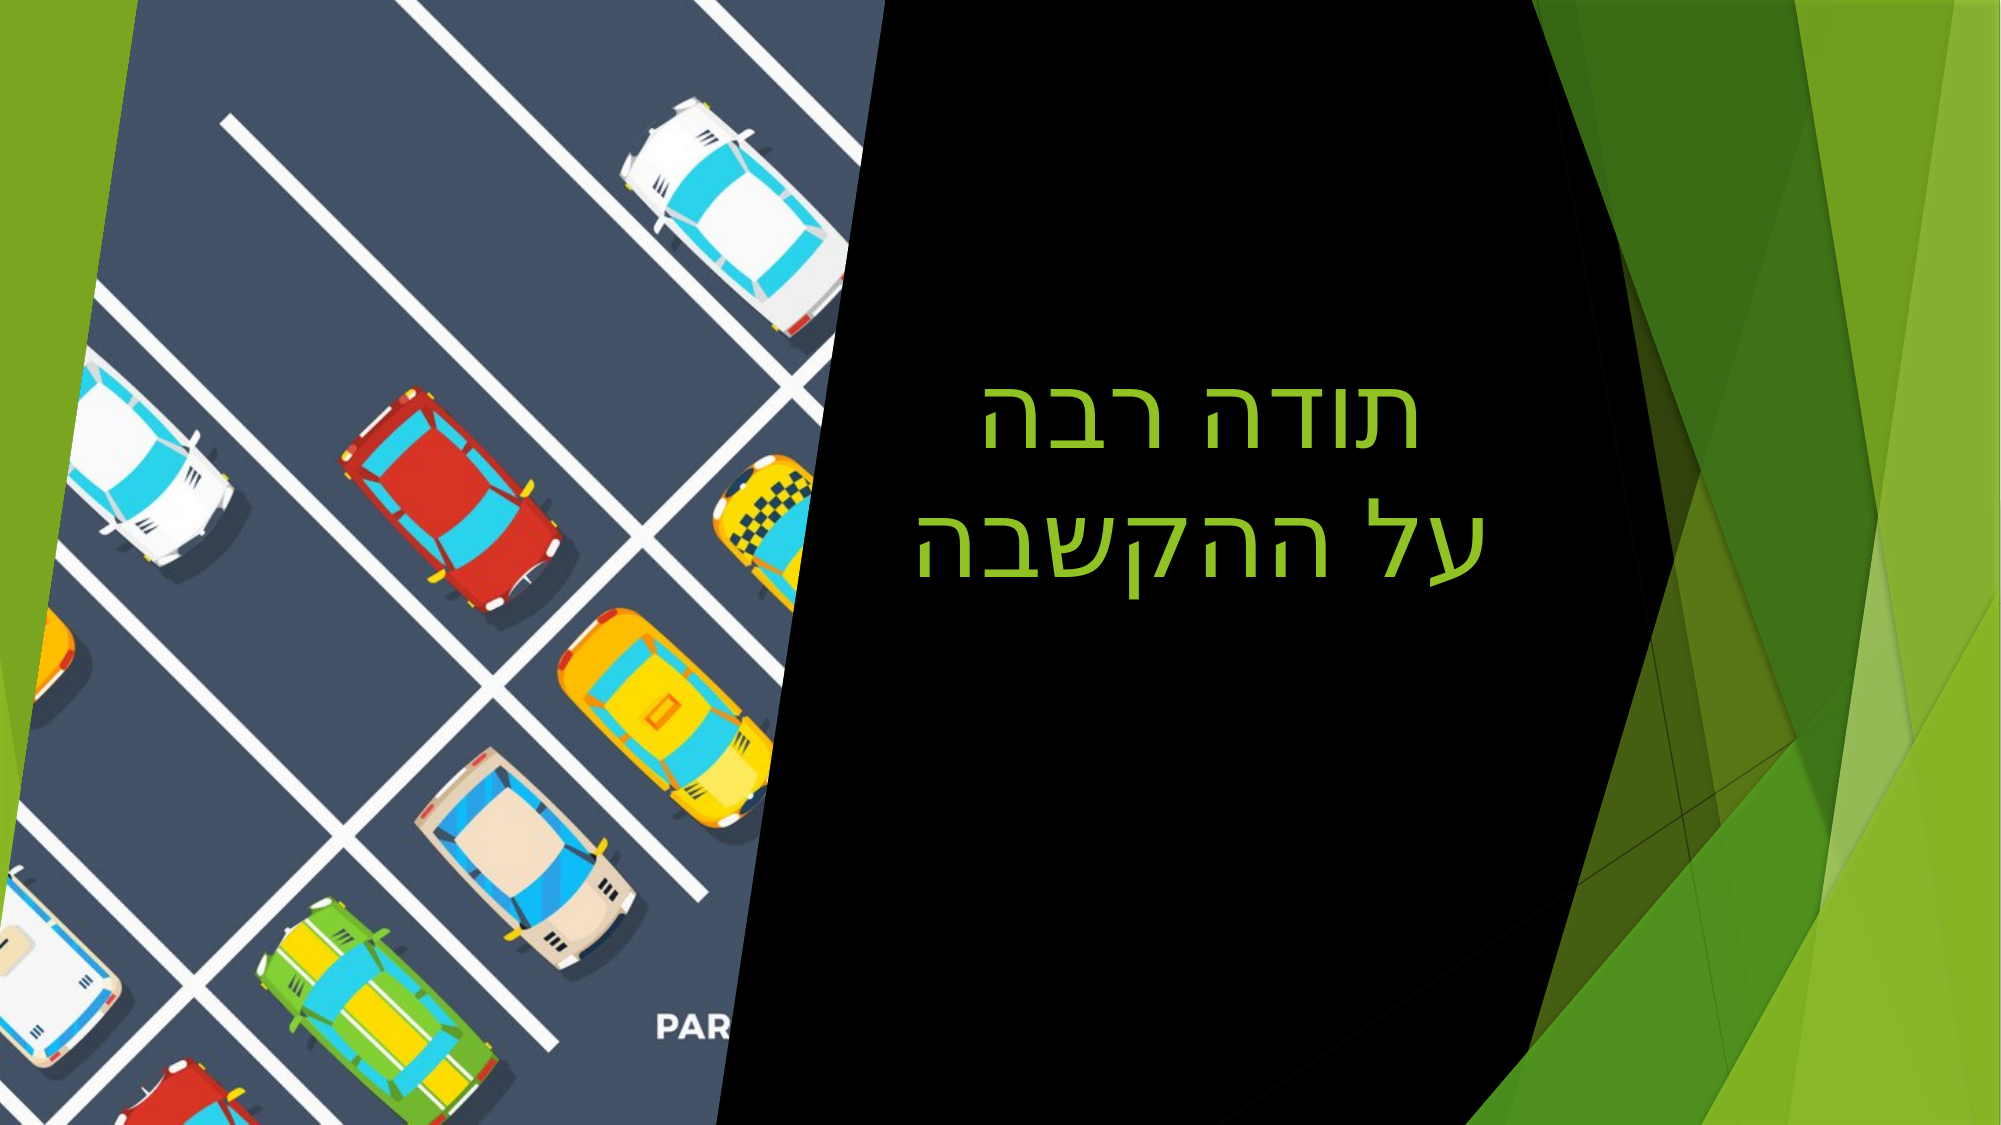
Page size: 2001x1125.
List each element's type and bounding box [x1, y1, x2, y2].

picture [0, 0, 886, 1125]
text_box [887, 0, 2000, 1125]
